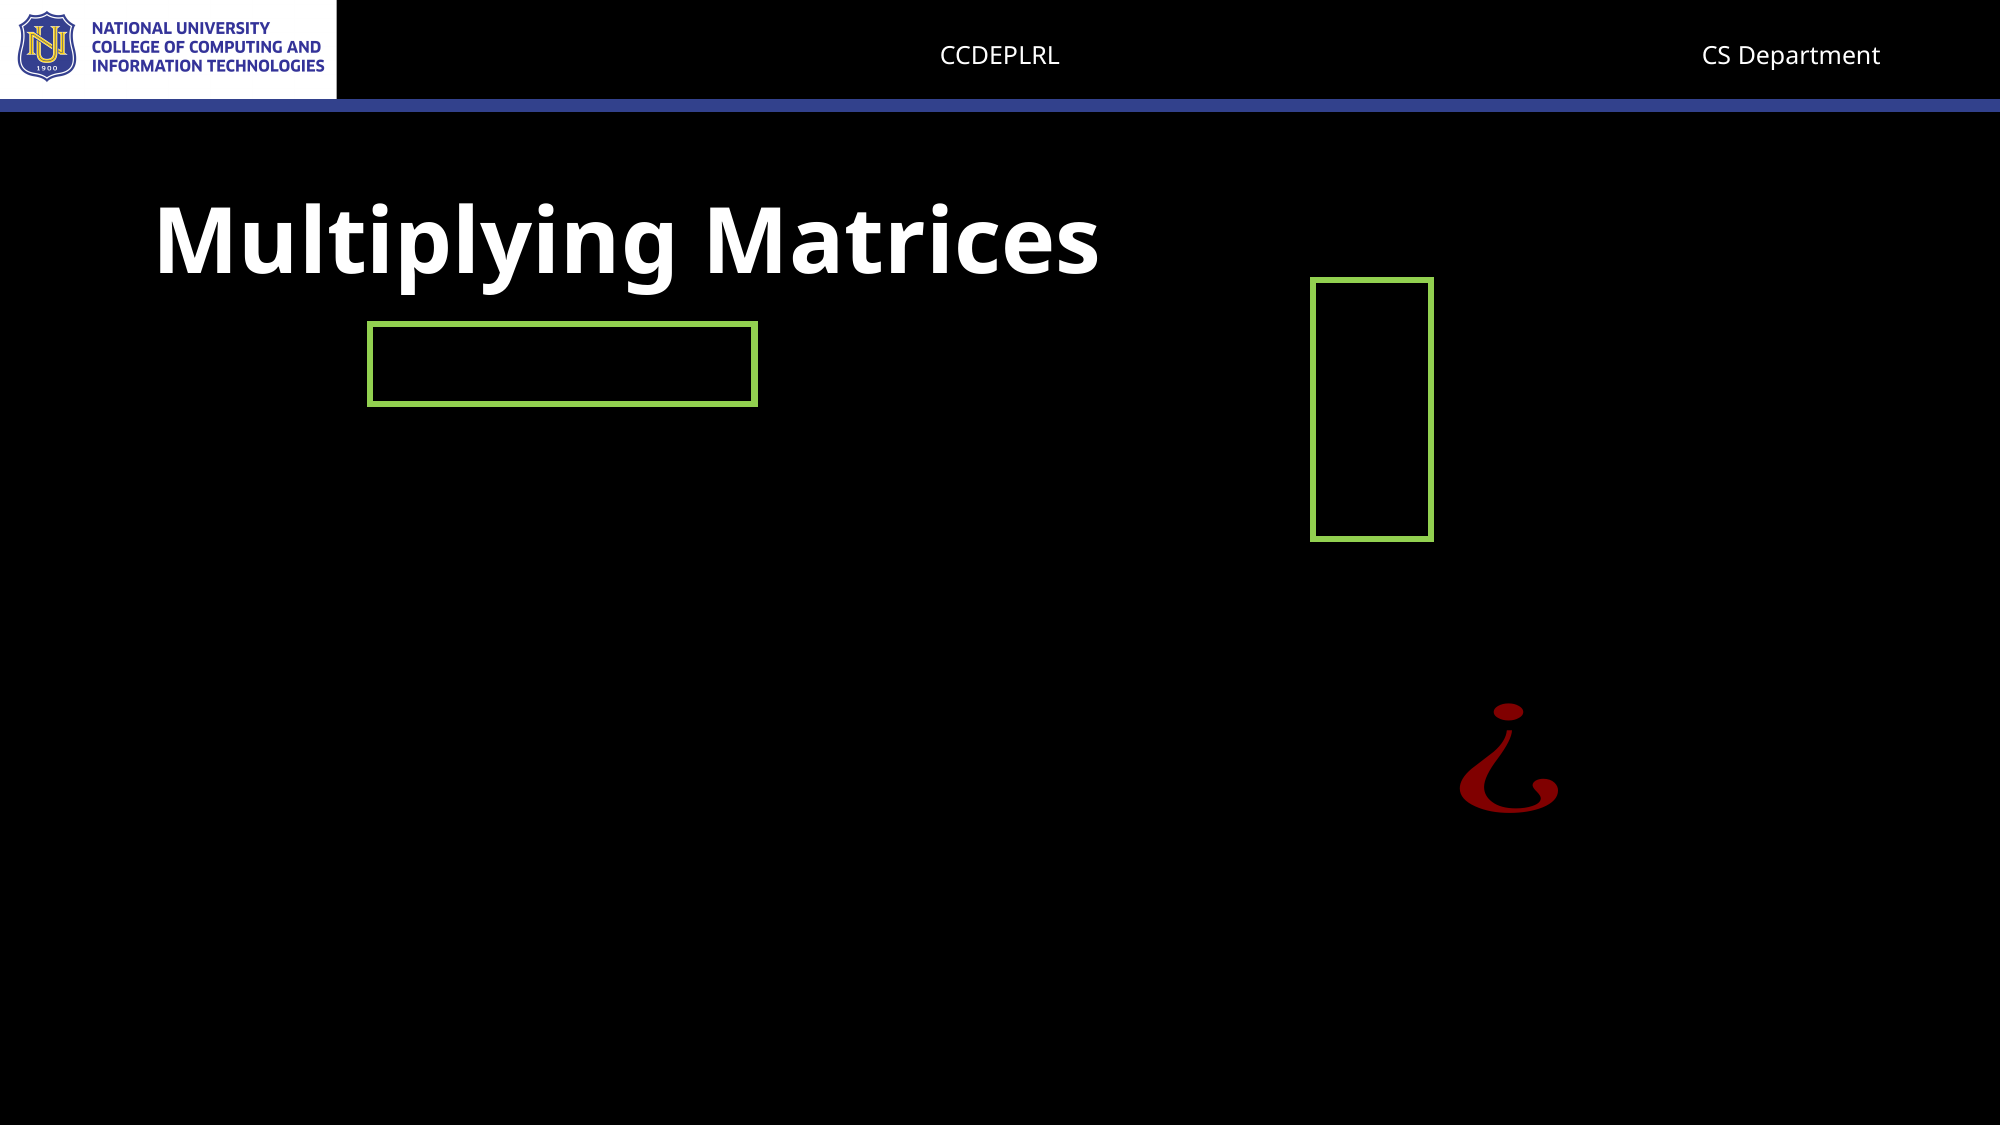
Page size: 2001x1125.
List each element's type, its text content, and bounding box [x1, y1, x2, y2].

text_box [369, 323, 756, 406]
title Multiplying Matrices [137, 135, 1863, 353]
text_box [1311, 278, 1433, 540]
picture [0, 0, 337, 99]
